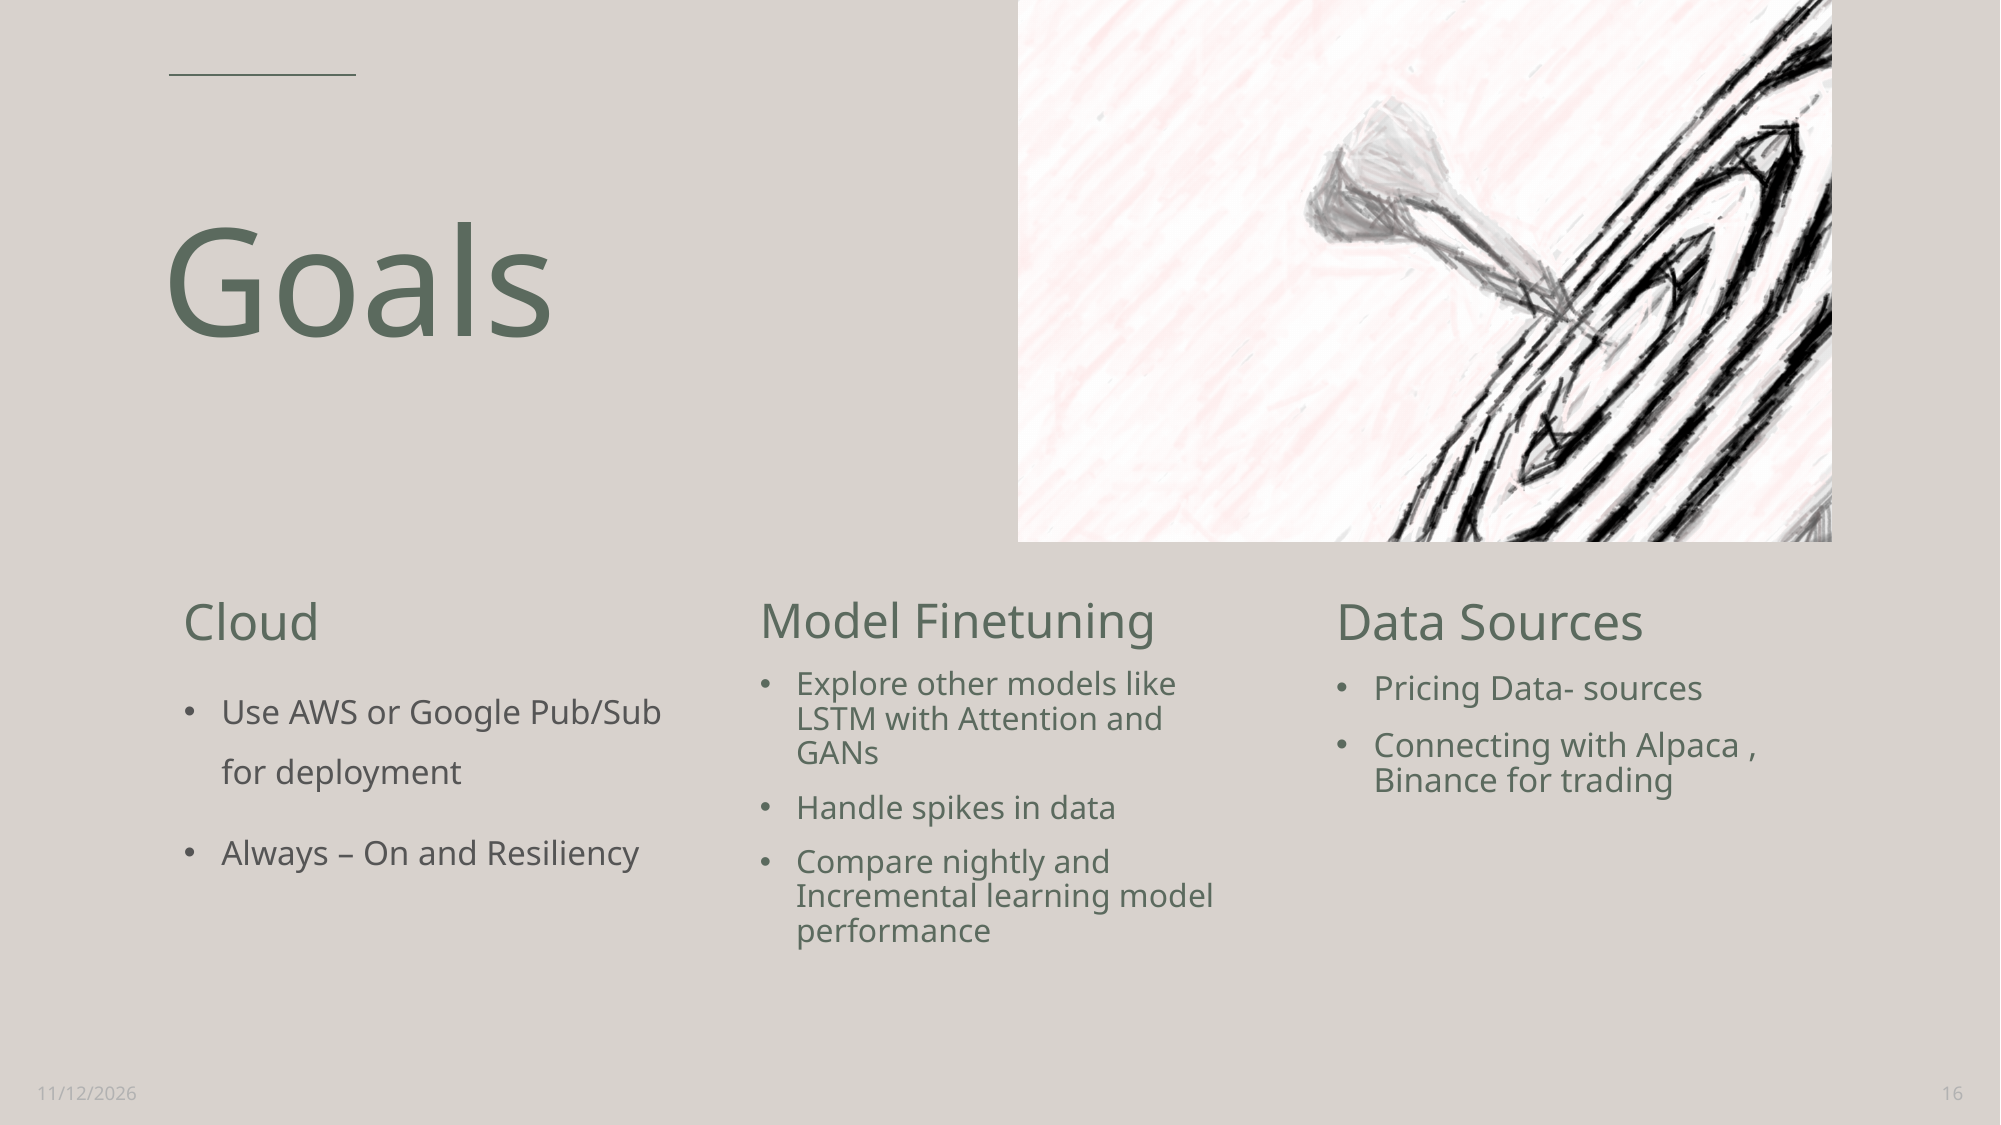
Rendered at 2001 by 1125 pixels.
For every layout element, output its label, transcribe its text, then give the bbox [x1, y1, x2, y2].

slide_number 16 [1528, 1064, 1979, 1124]
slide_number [21, 1064, 472, 1124]
list Cloud Use AWS or Google Pub/Sub for deployment Always – On and Resiliency [168, 583, 679, 959]
title Goals [146, 88, 791, 488]
picture [1018, 0, 1832, 542]
list Data Sources Pricing Data- sources Connecting with Alpaca , Binance for trading [1321, 583, 1832, 959]
list Model Finetuning Explore other models like LSTM with Attention and GANs Handle spikes in data Compare nightly and Incremental learning model performance [744, 583, 1255, 959]
